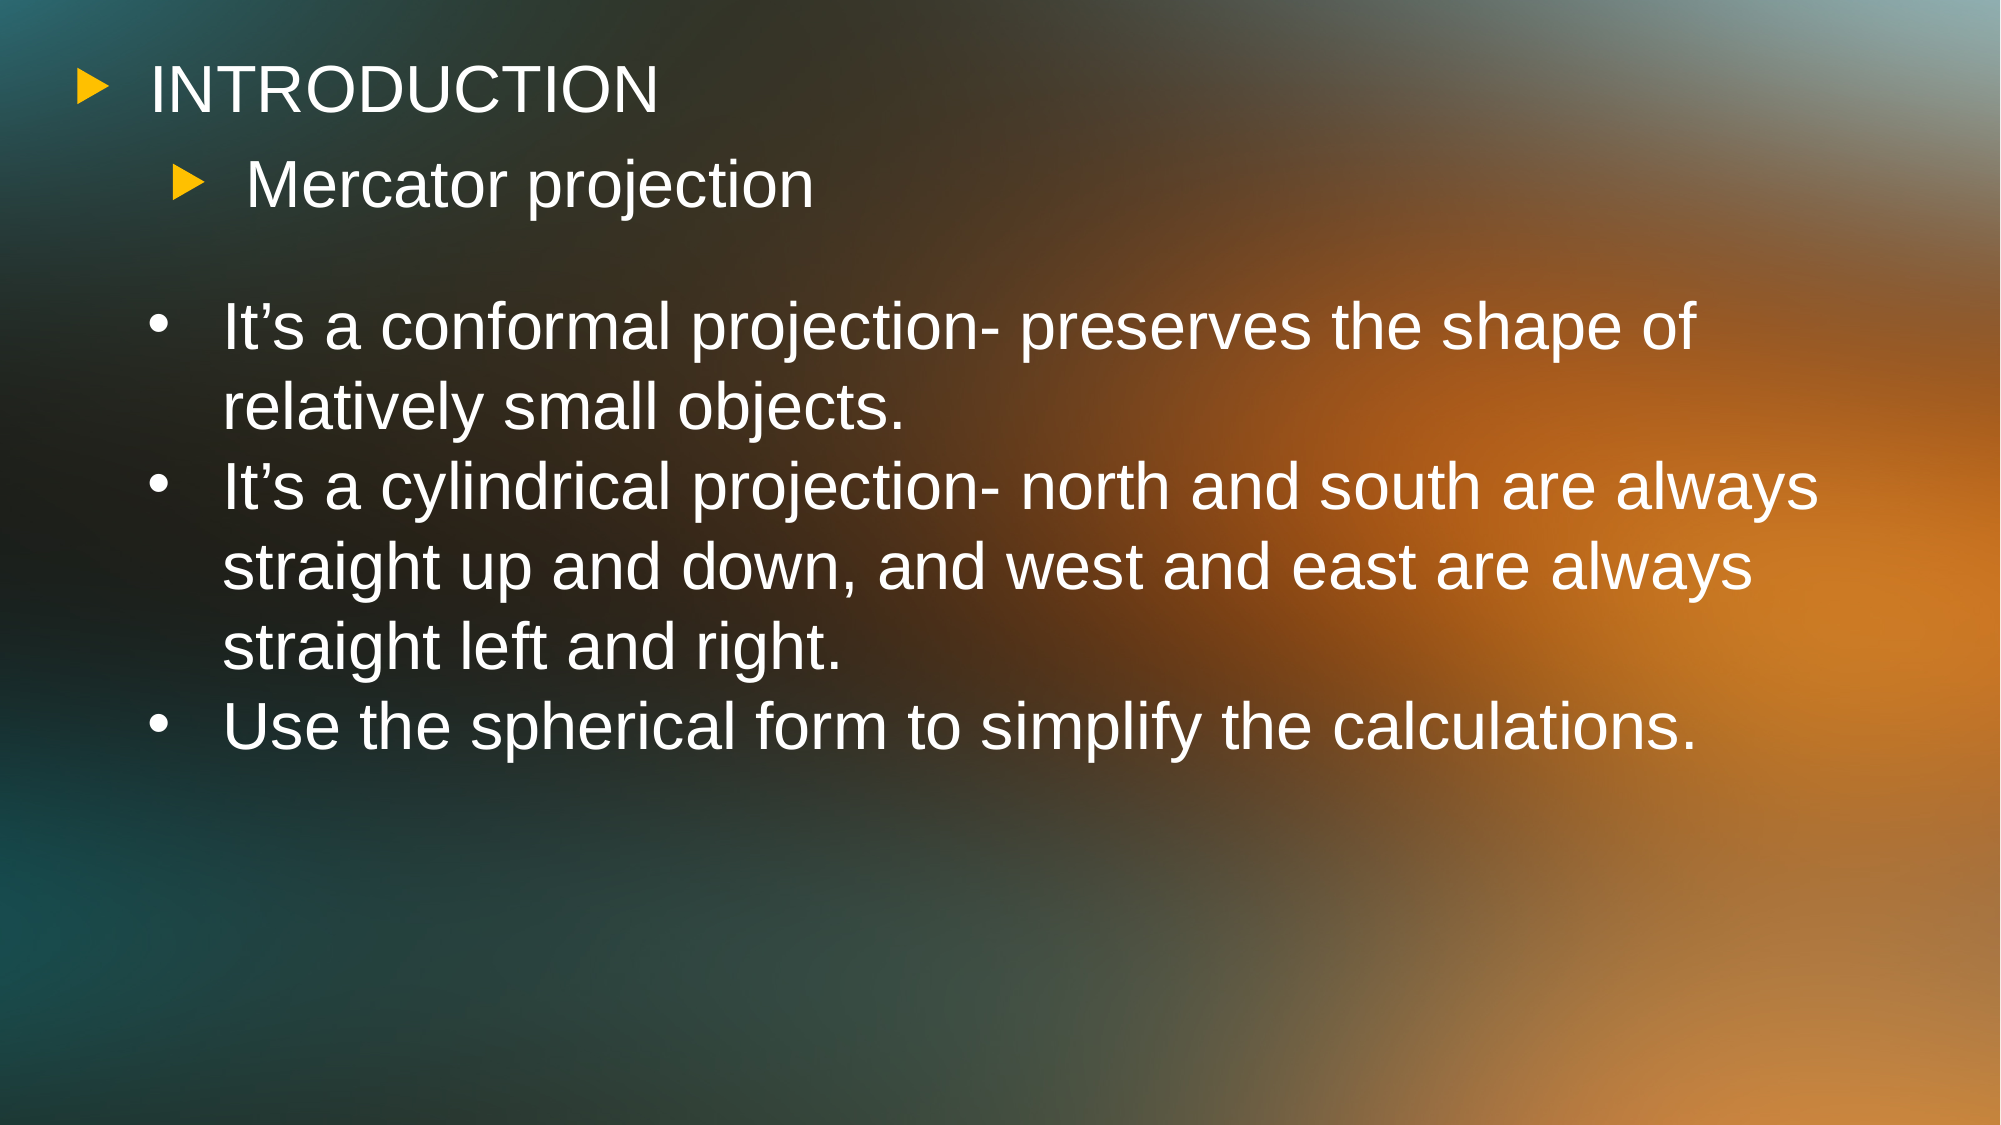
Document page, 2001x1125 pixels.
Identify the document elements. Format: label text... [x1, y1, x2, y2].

text_box It’s a conformal projection- preserves the shape of relatively small objects. It’s a cylindrical projection- north and south are always straight up and down, and west and east are always straight left and right. Use the spherical form to simplify the calculations. [132, 275, 1912, 770]
picture [0, 0, 2001, 1125]
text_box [77, 37, 679, 134]
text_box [172, 133, 834, 230]
